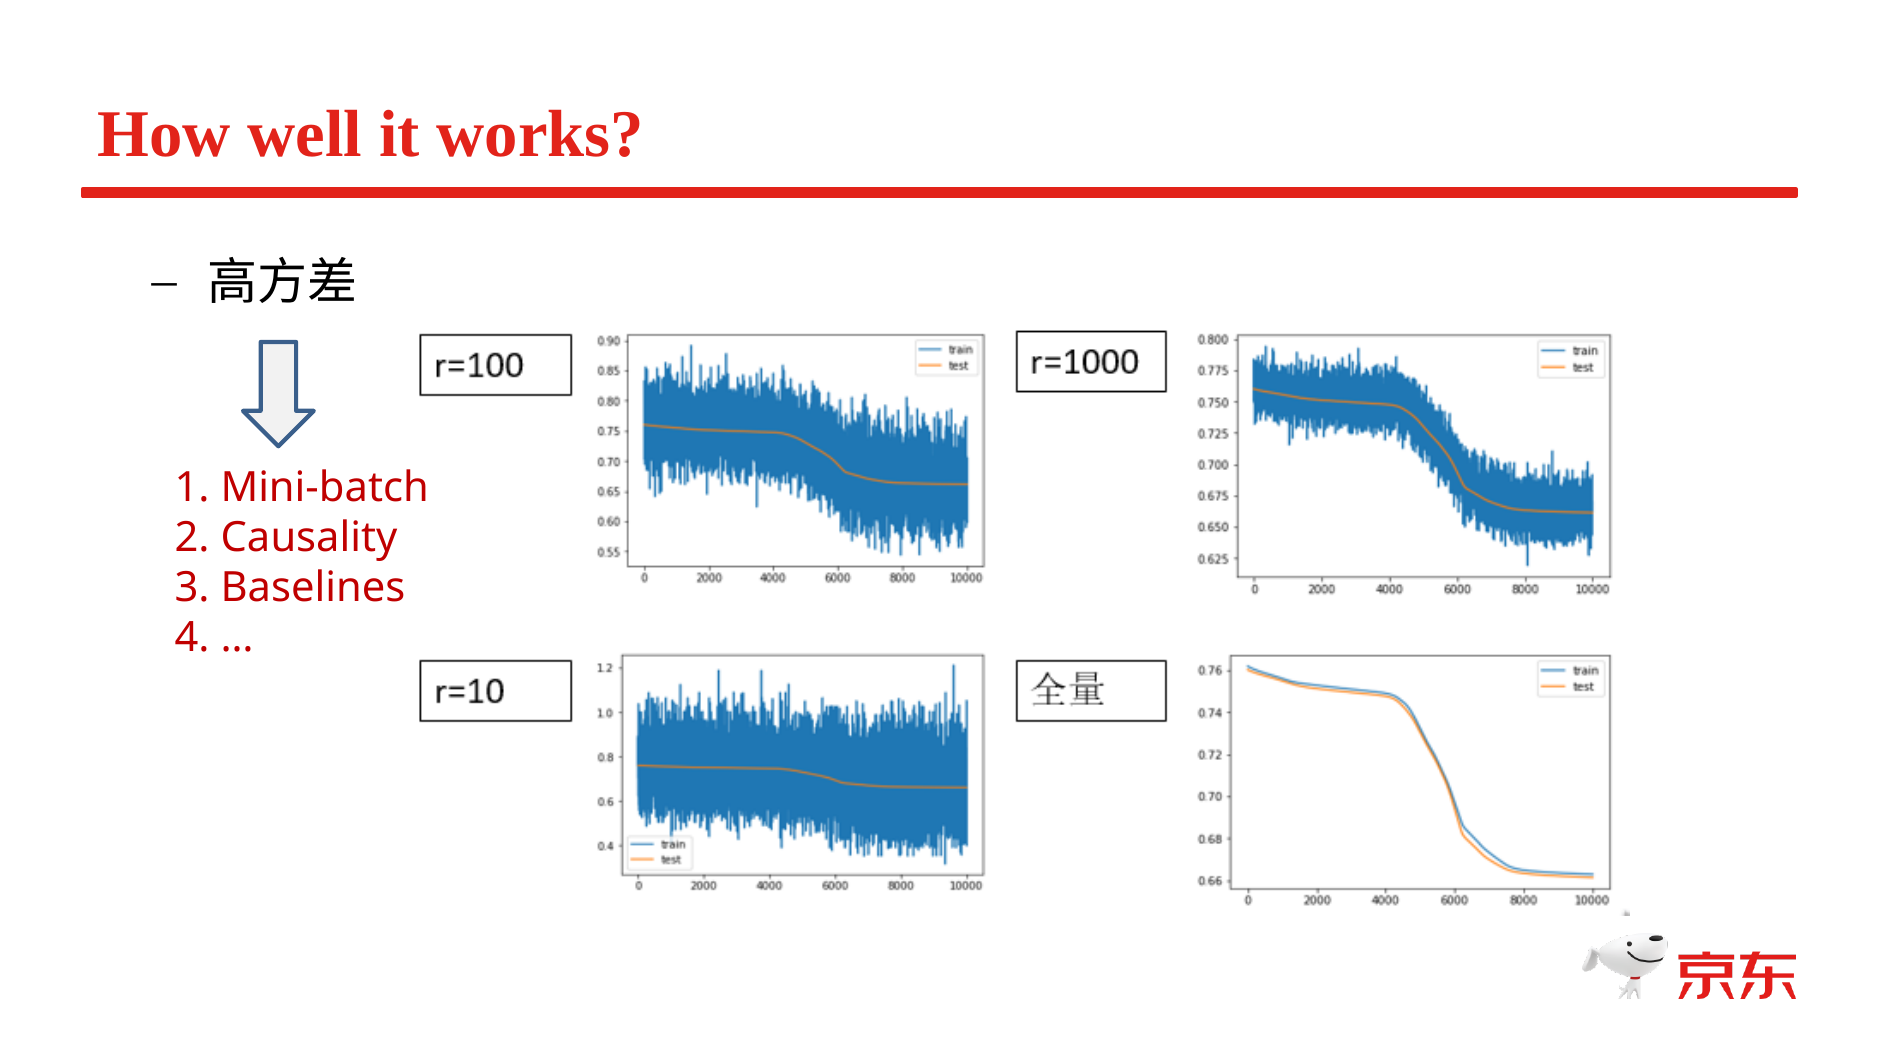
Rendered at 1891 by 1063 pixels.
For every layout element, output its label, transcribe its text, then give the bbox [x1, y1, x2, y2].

list How well it works? [82, 82, 1087, 189]
text_box [241, 339, 316, 449]
picture [1582, 933, 1796, 999]
text_box 高方差 [136, 242, 733, 318]
text_box 1. Mini-batch 2. Causality 3. Baselines 4. … [159, 452, 372, 668]
picture [377, 306, 1630, 916]
